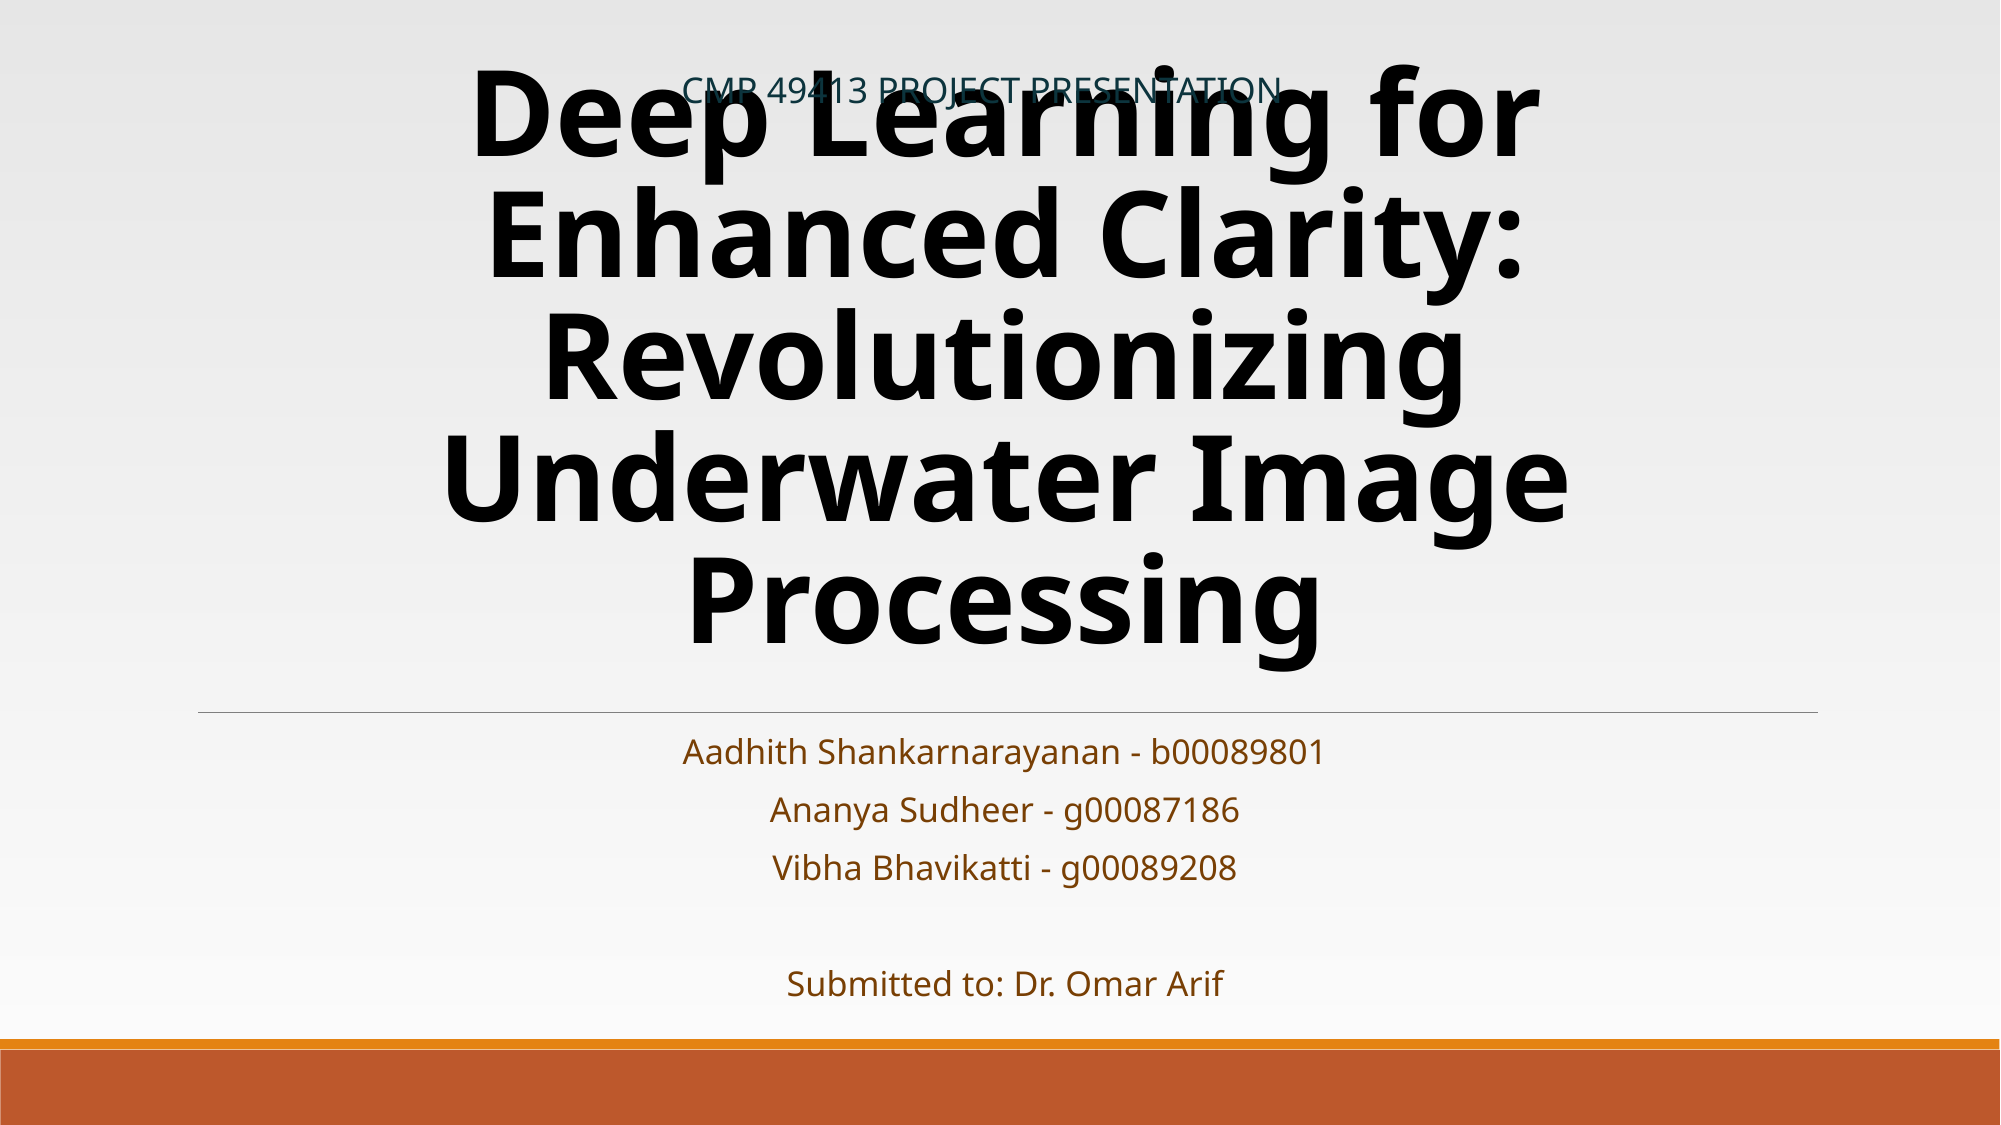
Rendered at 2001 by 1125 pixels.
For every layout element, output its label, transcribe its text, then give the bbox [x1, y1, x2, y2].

title Deep Learning for Enhanced Clarity: Revolutionizing Underwater Image Processing [180, 49, 1830, 676]
subtitle Aadhith Shankarnarayanan - b00089801 Ananya Sudheer - g00087186 Vibha Bhavikatti - g00089208 Submitted to: Dr. Omar Arif [180, 734, 1830, 1022]
text_box CMP 49413 PROJECT PRESENTATION [606, 53, 1359, 126]
